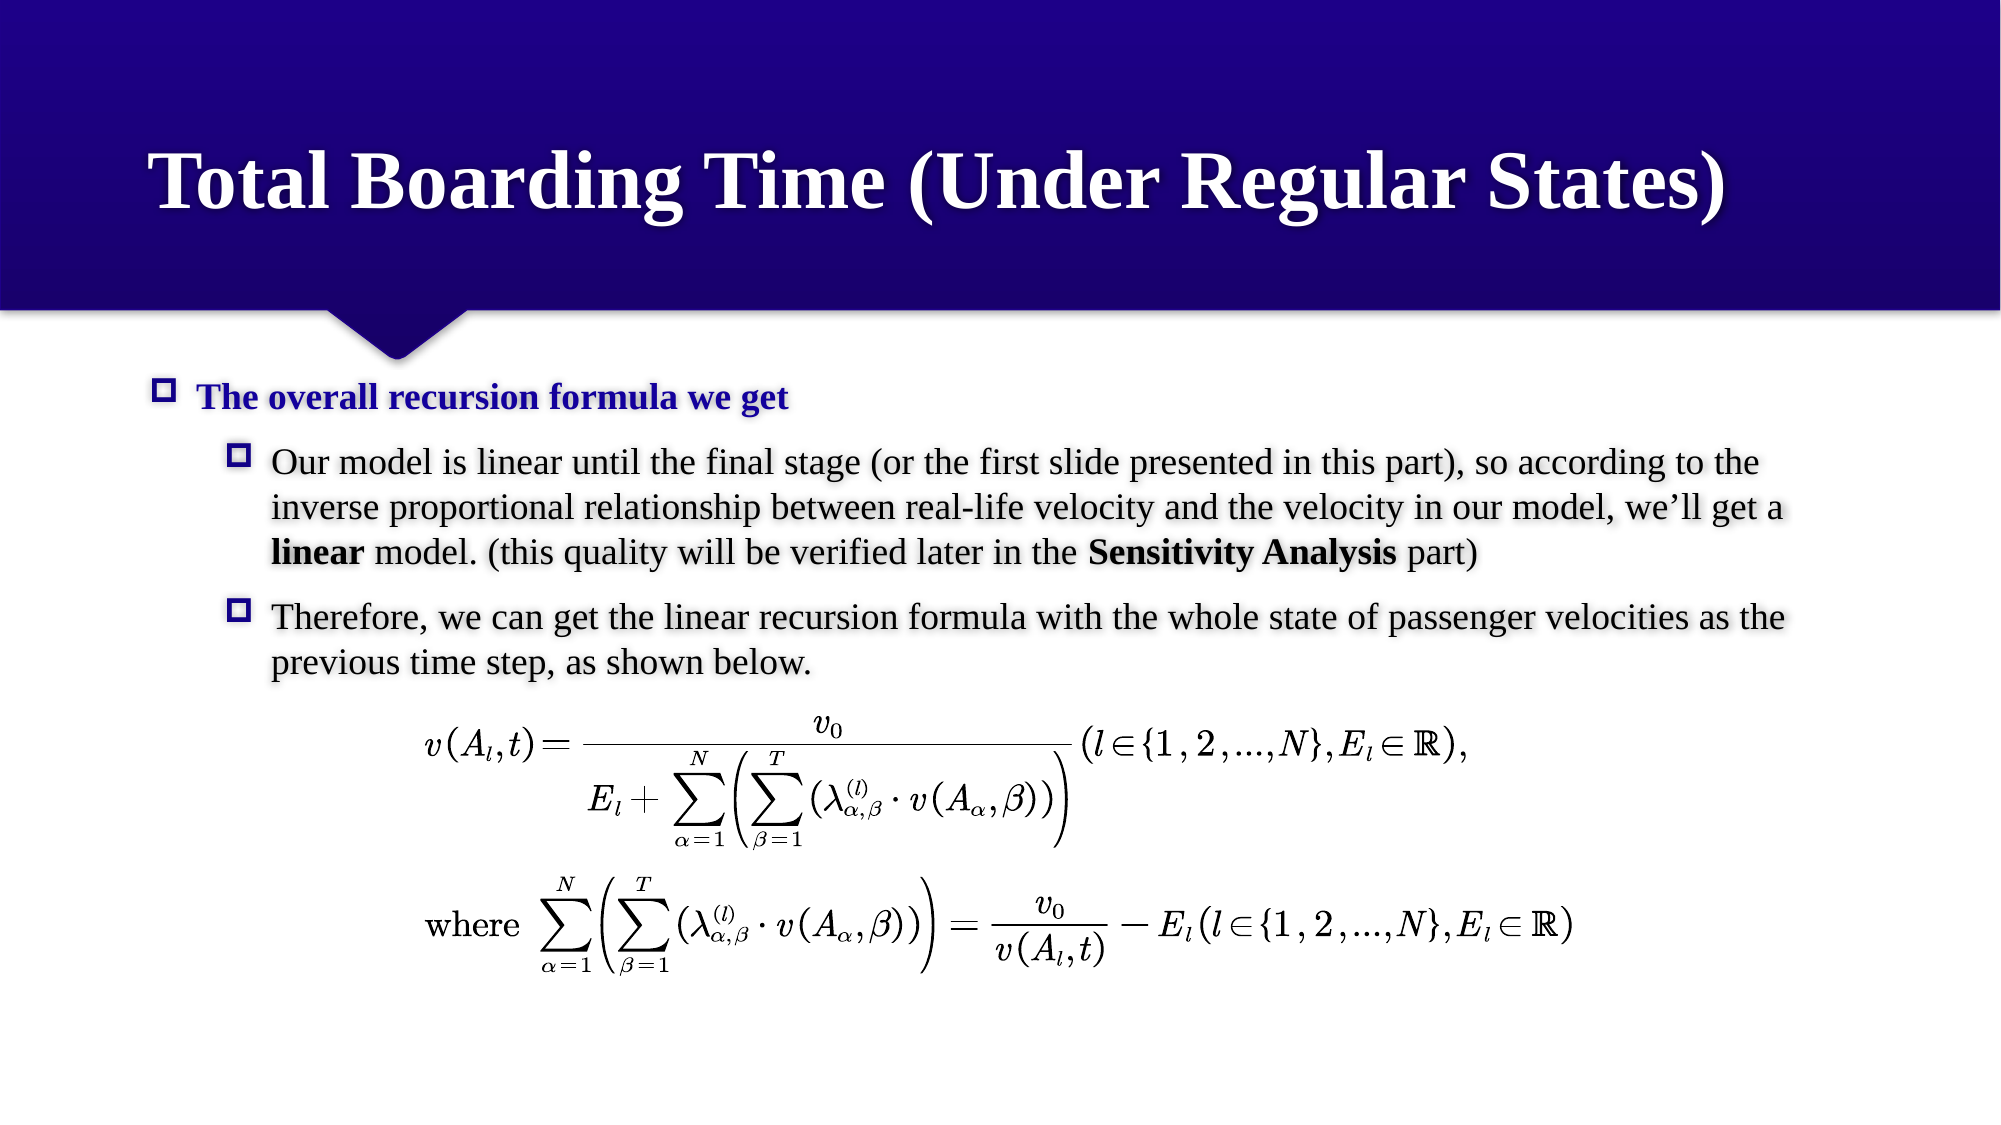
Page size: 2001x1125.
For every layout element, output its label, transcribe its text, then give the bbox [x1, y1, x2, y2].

list The overall recursion formula we get Our model is linear until the final stage (or the first slide presented in this part), so according to the inverse proportional relationship between real-life velocity and the velocity in our model, we’ll get a linear model. (this quality will be verified later in the Sensitivity Analysis part) Therefore, we can get the linear recursion formula with the whole state of passenger velocities as the previous time step, as shown below. [134, 364, 1866, 962]
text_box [421, 695, 1579, 987]
title Total Boarding Time (Under Regular States) [132, 73, 1868, 233]
